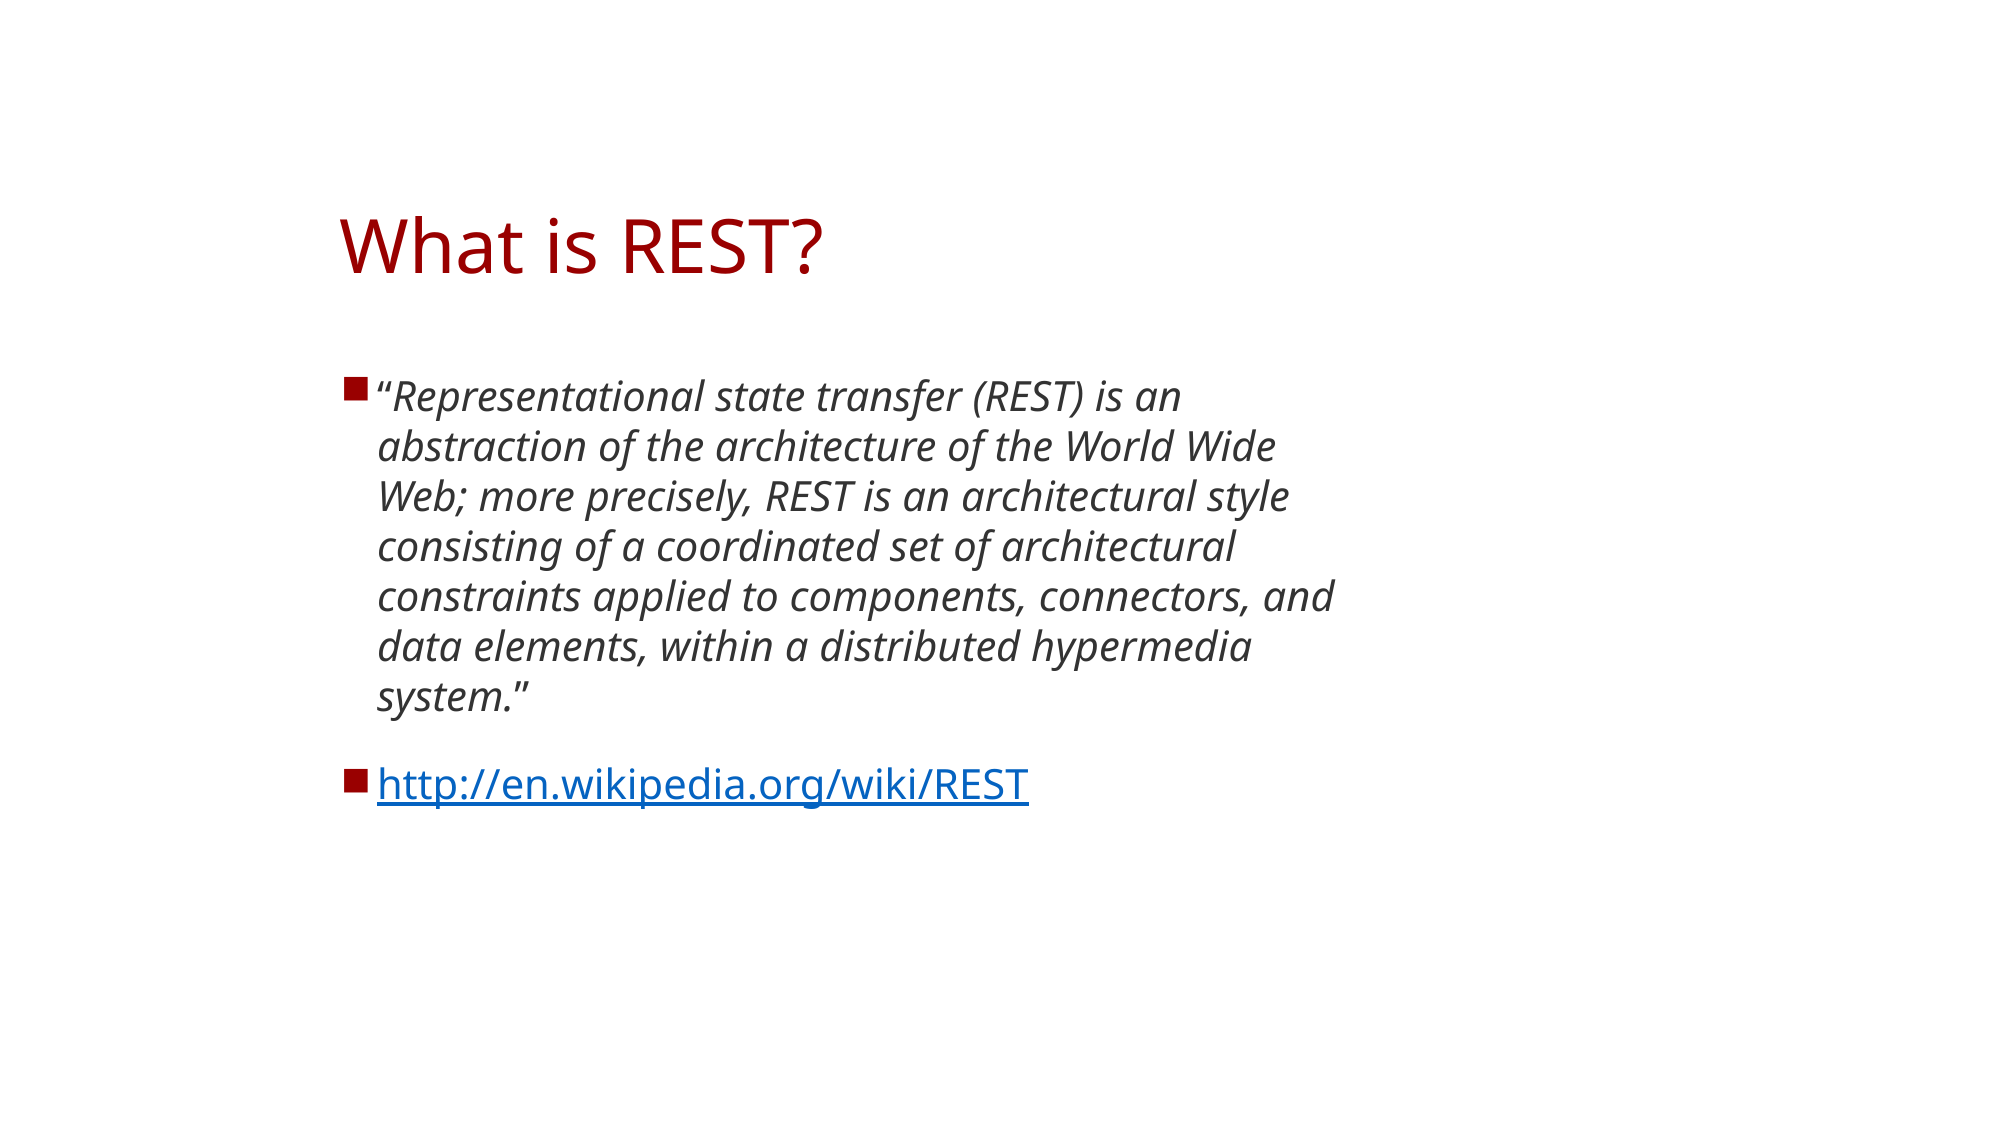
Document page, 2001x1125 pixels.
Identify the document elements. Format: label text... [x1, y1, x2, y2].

title What is REST? [324, 149, 1393, 338]
text_box “Representational state transfer (REST) is an abstraction of the architecture of the World Wide Web; more precisely, REST is an architectural style consisting of a coordinated set of architectural constraints applied to components, connectors, and data elements, within a distributed hypermedia system.” http://en.wikipedia.org/wiki/REST [324, 362, 1393, 1005]
